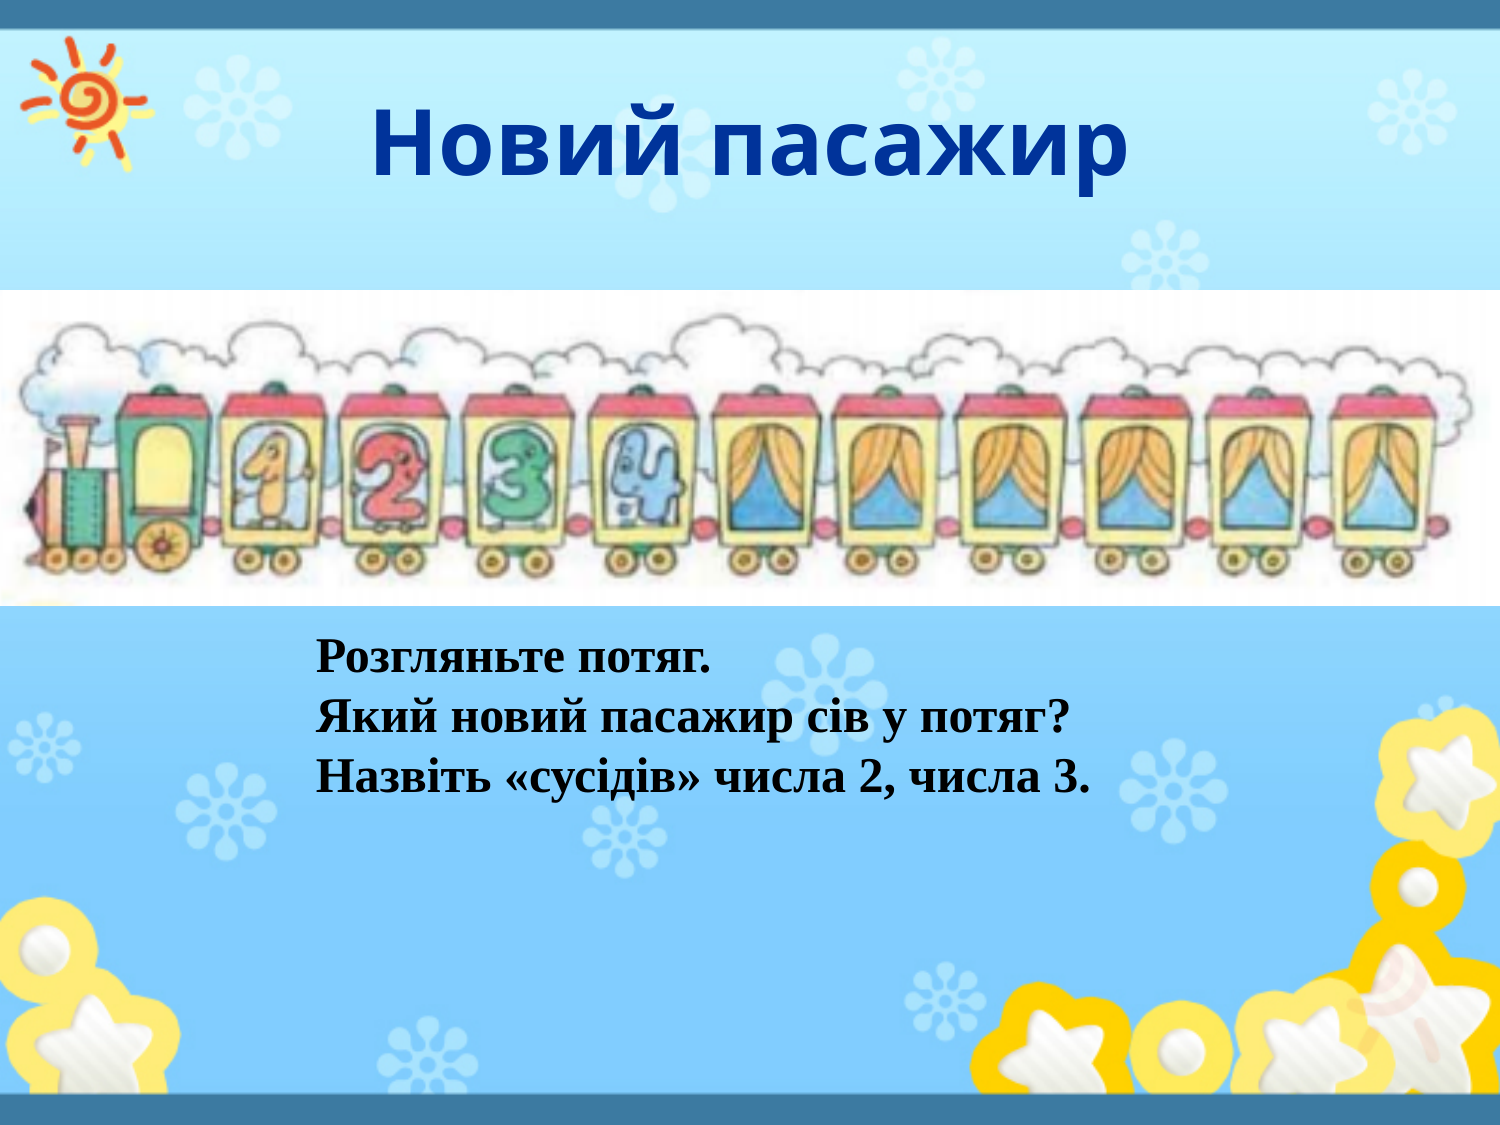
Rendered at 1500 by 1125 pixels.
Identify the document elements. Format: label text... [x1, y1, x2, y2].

picture [0, 612, 1500, 1125]
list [0, 290, 1500, 606]
picture [0, 0, 1500, 290]
title Новий пасажир [75, 45, 1425, 233]
text_box Розгляньте потяг. Який новий пасажир сів у потяг? Назвіть «сусідів» числа 2, числа 3. [301, 624, 1258, 811]
